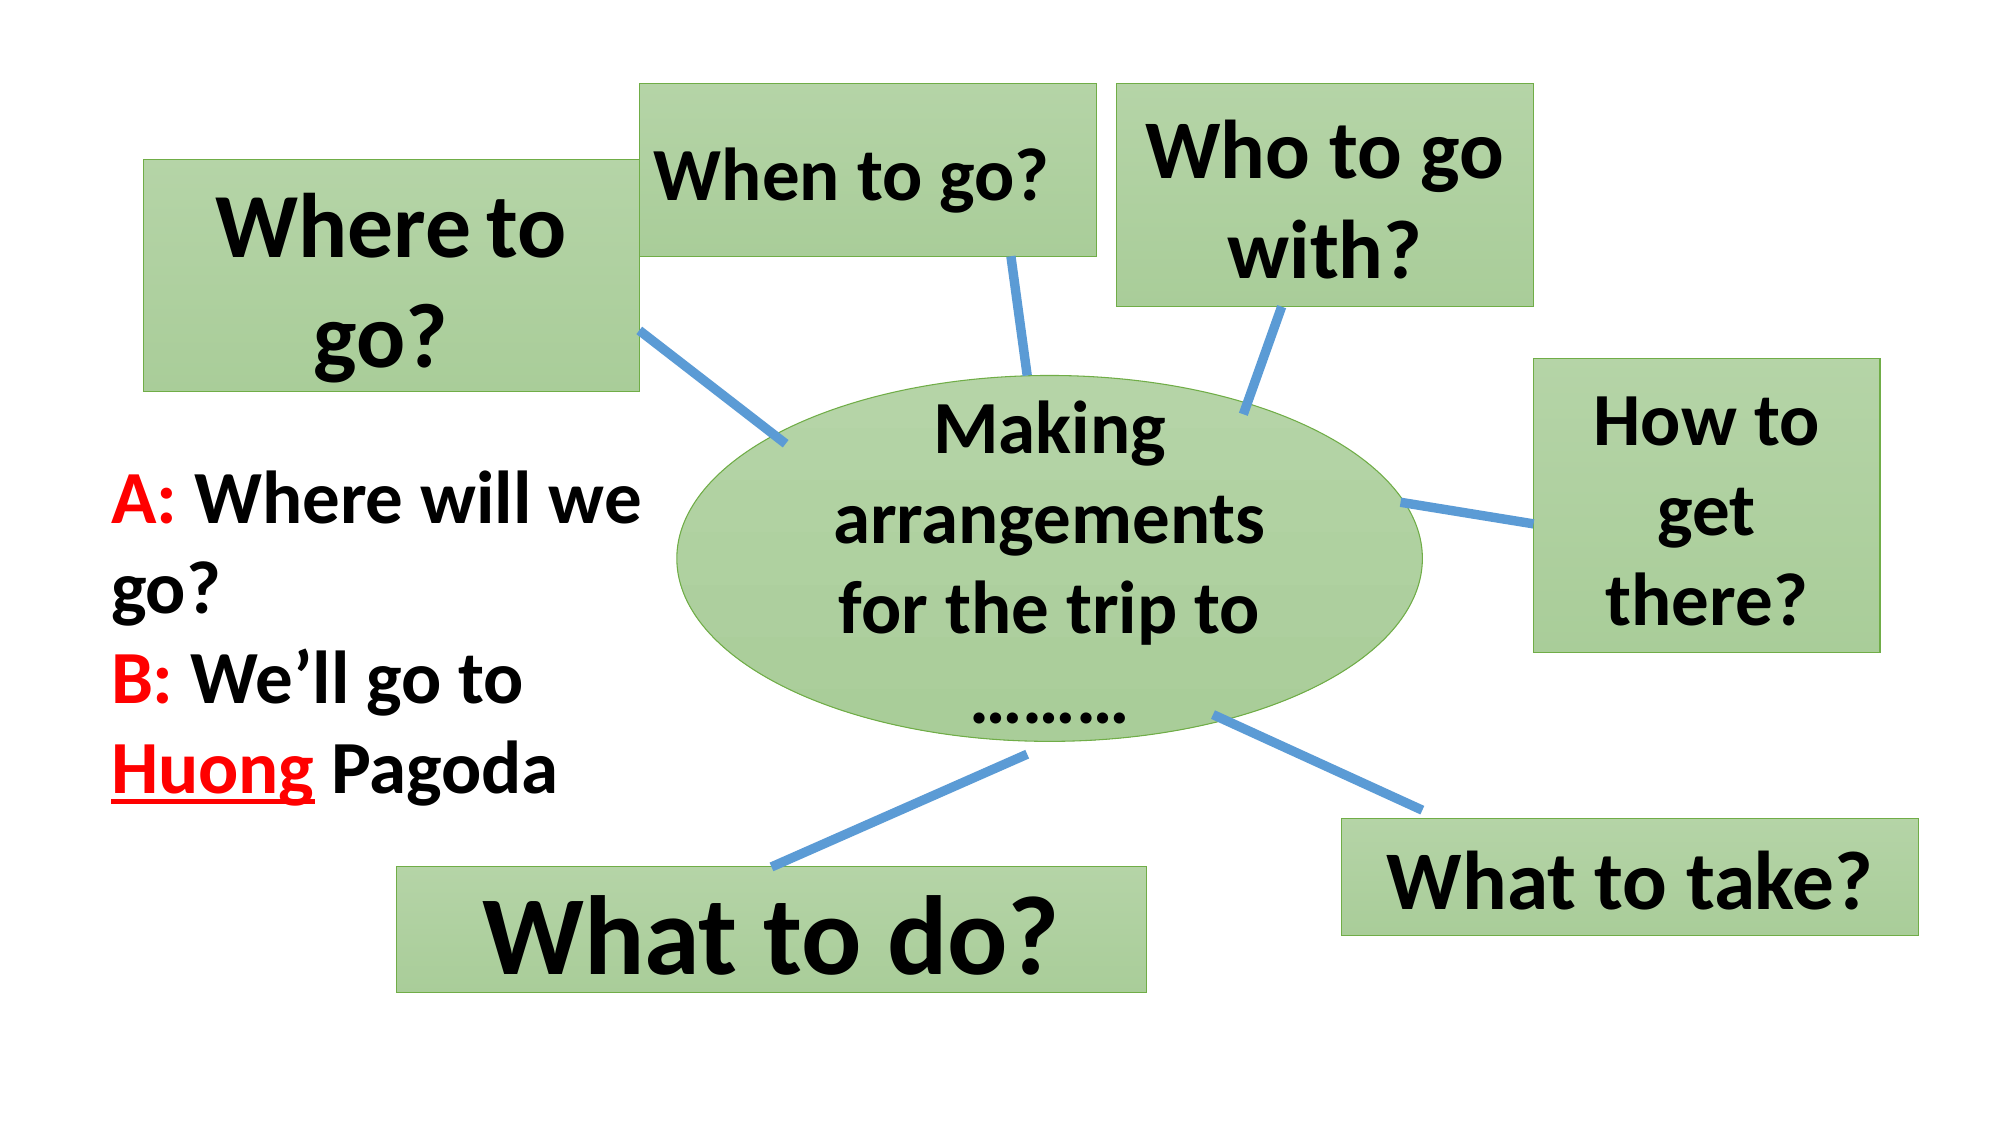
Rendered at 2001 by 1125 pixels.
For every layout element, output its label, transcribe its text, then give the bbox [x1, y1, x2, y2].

text_box What to take? [1341, 818, 1919, 936]
text_box What to do? [396, 866, 1147, 993]
text_box Who to go with? [1116, 83, 1534, 307]
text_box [1243, 306, 1282, 415]
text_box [1010, 256, 1028, 376]
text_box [1400, 502, 1534, 524]
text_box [639, 330, 786, 444]
text_box Where to go? [143, 159, 640, 392]
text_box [771, 754, 1028, 867]
text_box When to go? [639, 83, 1097, 257]
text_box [1212, 714, 1423, 811]
text_box Making arrangements for the trip to ……… [678, 374, 1423, 742]
text_box How to get there? [1533, 358, 1881, 653]
text_box A: Where will we go? B: We’ll go to Huong Pagoda [96, 441, 678, 817]
